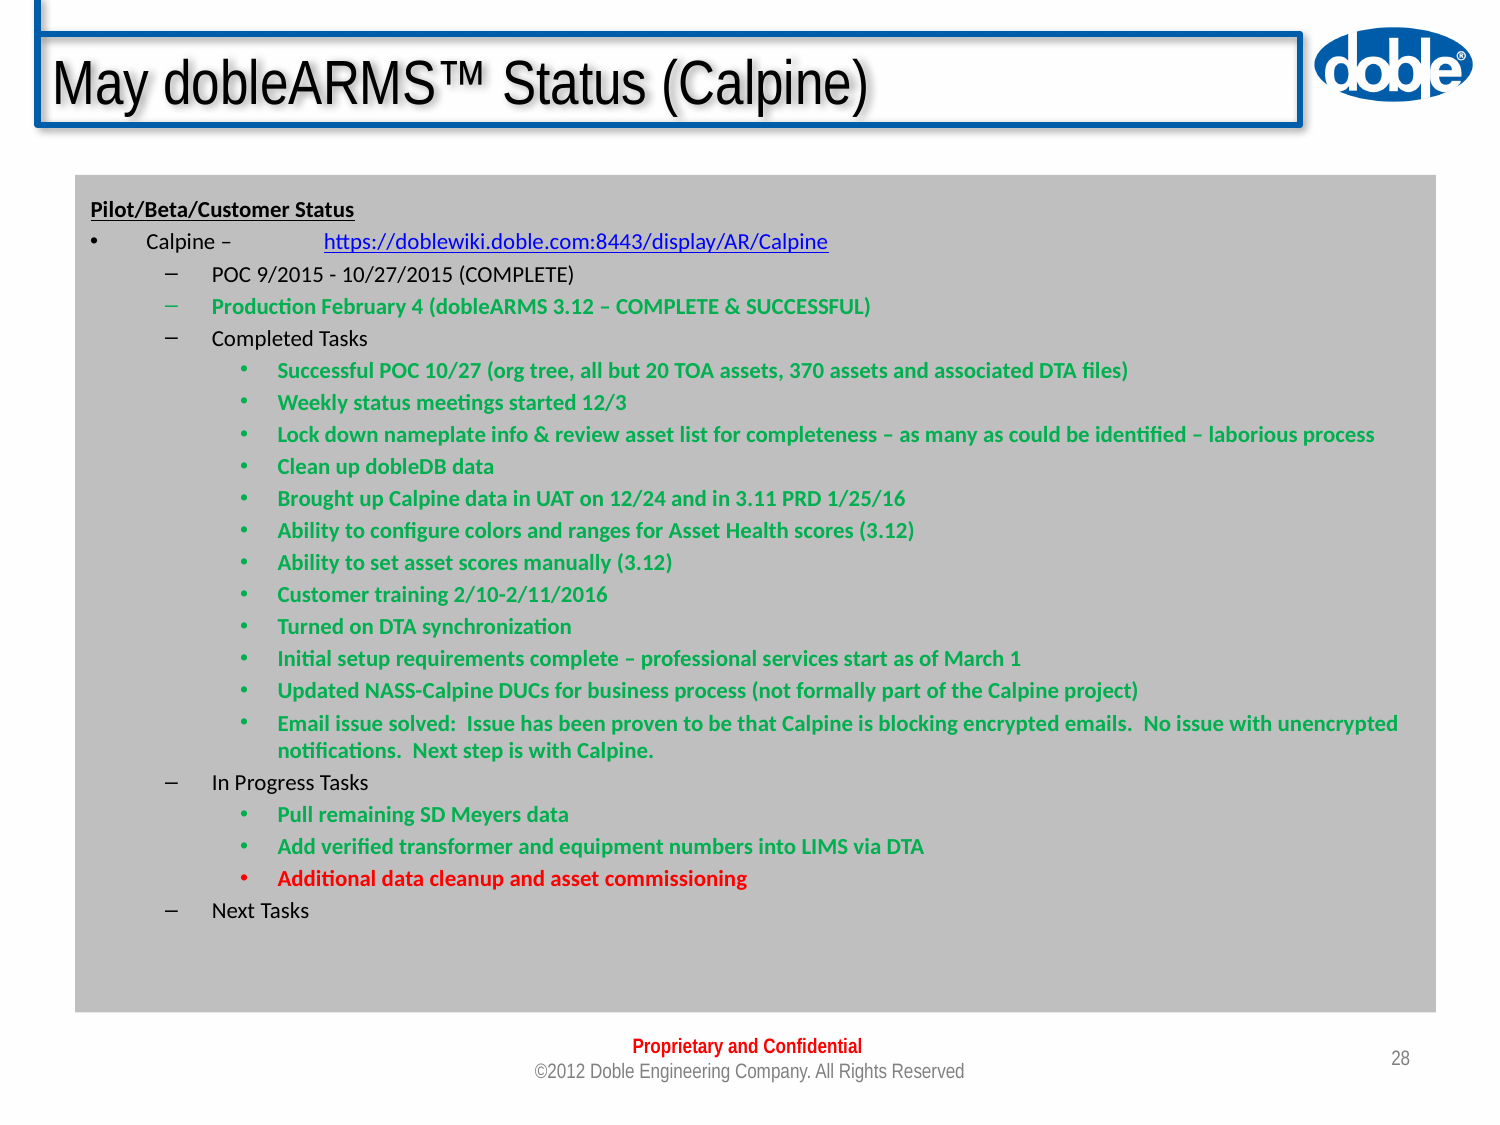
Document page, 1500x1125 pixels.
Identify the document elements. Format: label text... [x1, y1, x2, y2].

text_box [75, 174, 1436, 1013]
title May dobleARMS™ Status (Calpine) [34, 31, 1303, 128]
list Pilot/Beta/Customer Status Calpine – https://doblewiki.doble.com:8443/display/AR/Calpine POC 9/2015 - 10/27/2015 (COMPLETE) Production February 4 (dobleARMS 3.12 – COMPLETE & SUCCESSFUL) Completed Tasks Successful POC 10/27 (org tree, all but 20 TOA assets, 370 assets and associated DTA files) Weekly status meetings started 12/3 Lock down nameplate info & review asset list for completeness – as many as could be identified – laborious process Clean up dobleDB data Brought up Calpine data in UAT on 12/24 and in 3.11 PRD 1/25/16 Ability to configure colors and ranges for Asset Health scores (3.12) Ability to set asset scores manually (3.12) Customer training 2/10-2/11/2016 Turned on DTA synchronization Initial setup requirements complete – professional services start as of March 1 Updated NASS-Calpine DUCs for business process (not formally part of the Calpine project) Email issue solved: Issue has been proven to be that Calpine is blocking encrypted emails. No issue with unencrypted notifications. Next step is with Calpine. In Progress Tasks Pull remaining SD Meyers data Add verified transformer and equipment numbers into LIMS via DTA Additional data cleanup and asset commissioning Next Tasks [75, 187, 1425, 1005]
picture [0, 0, 1500, 1125]
